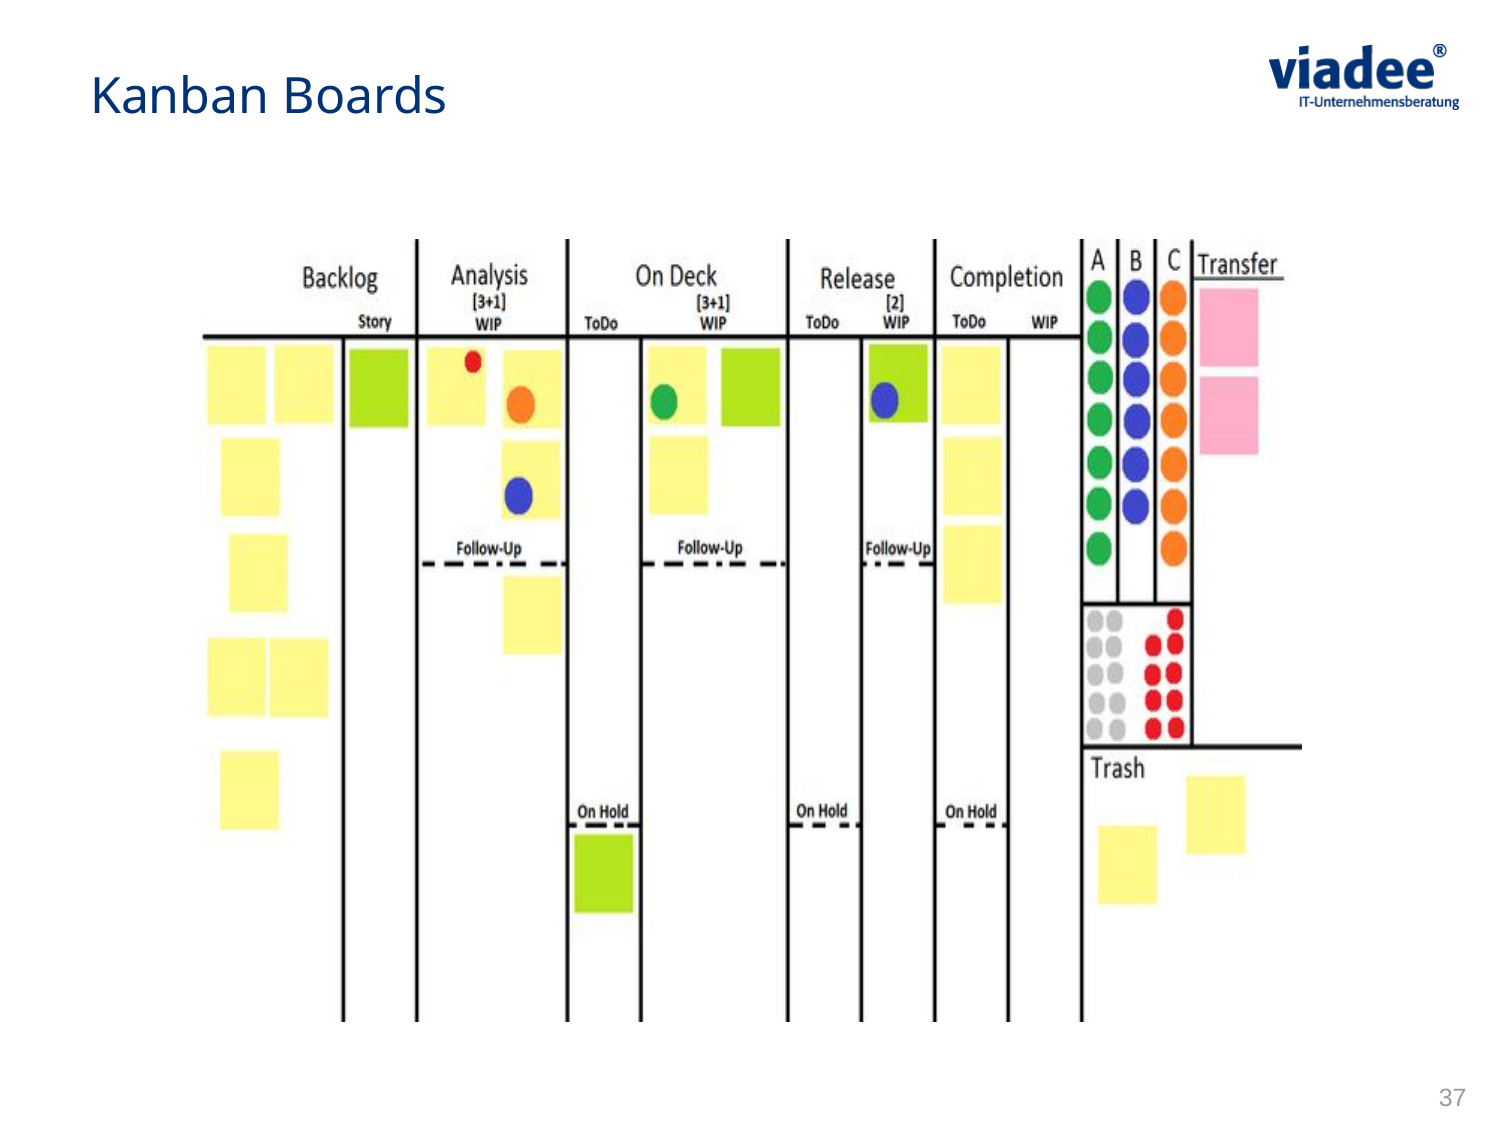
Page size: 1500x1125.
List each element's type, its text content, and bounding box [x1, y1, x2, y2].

slide_number 37 [1355, 1068, 1482, 1124]
picture [200, 239, 1303, 1023]
title Kanban Boards [75, 63, 1174, 182]
picture [1269, 44, 1459, 110]
